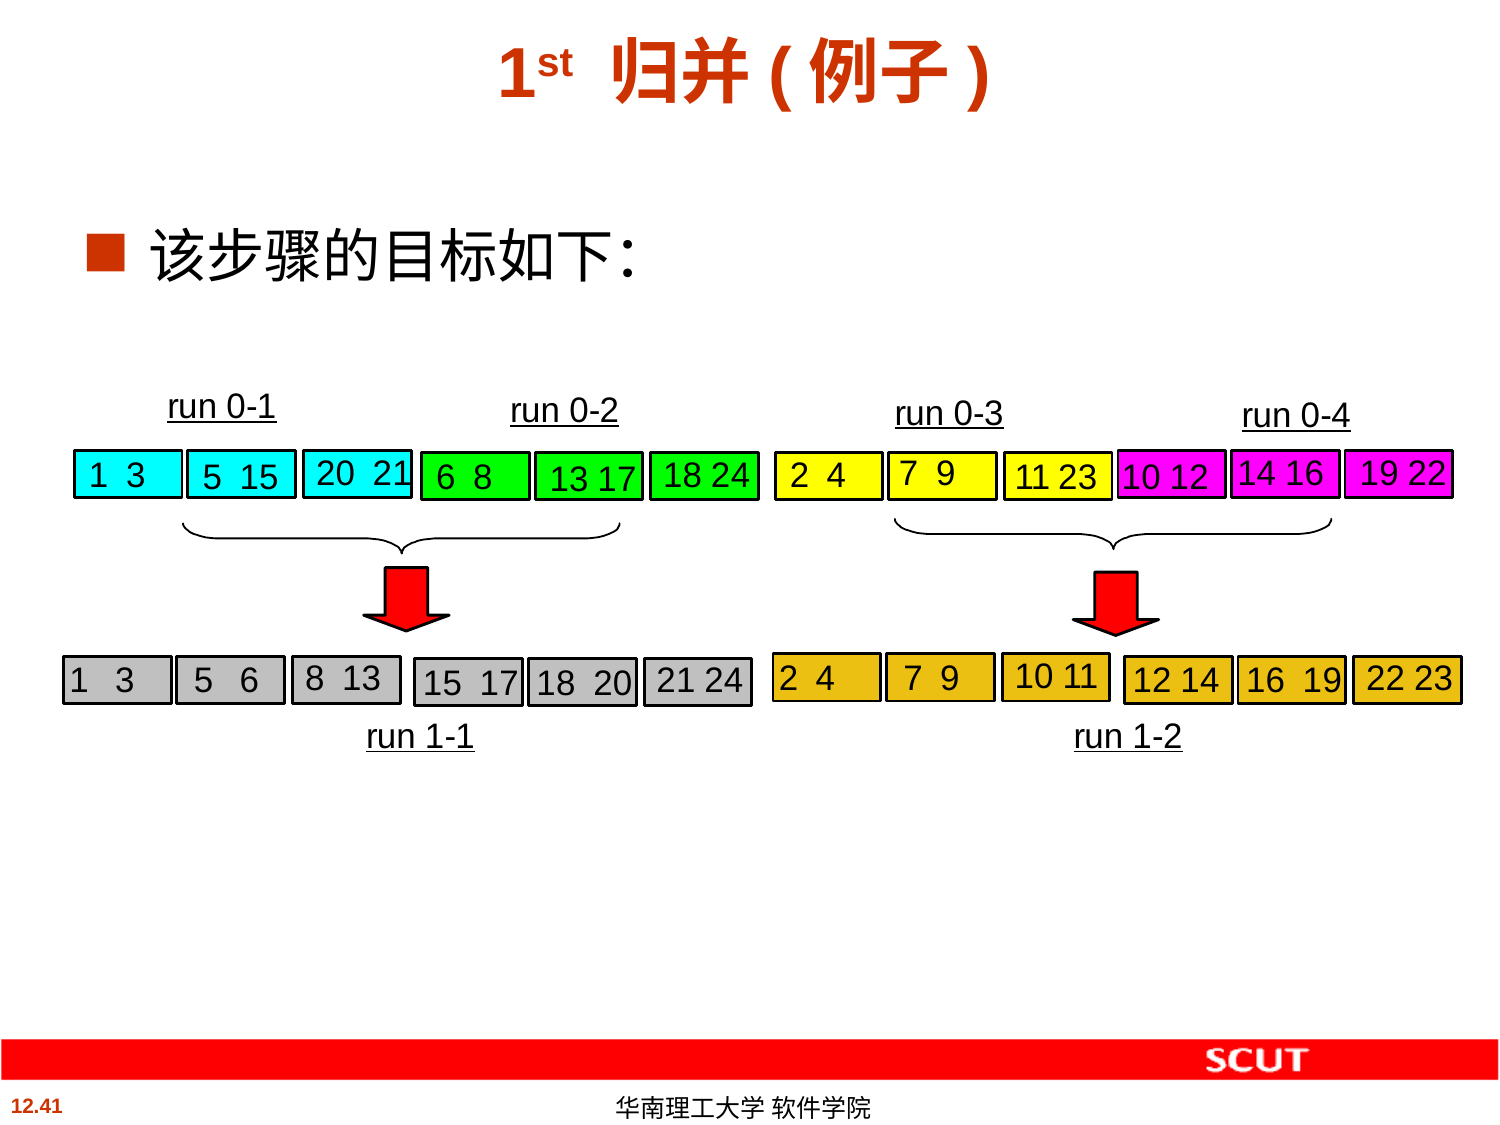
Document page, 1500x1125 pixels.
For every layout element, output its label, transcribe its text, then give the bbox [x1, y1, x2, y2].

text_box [61, 385, 1500, 756]
picture [0, 1038, 1500, 1083]
list 该步骤的目标如下： [76, 220, 1427, 350]
title 1st 归并(例子) [37, 18, 1452, 120]
